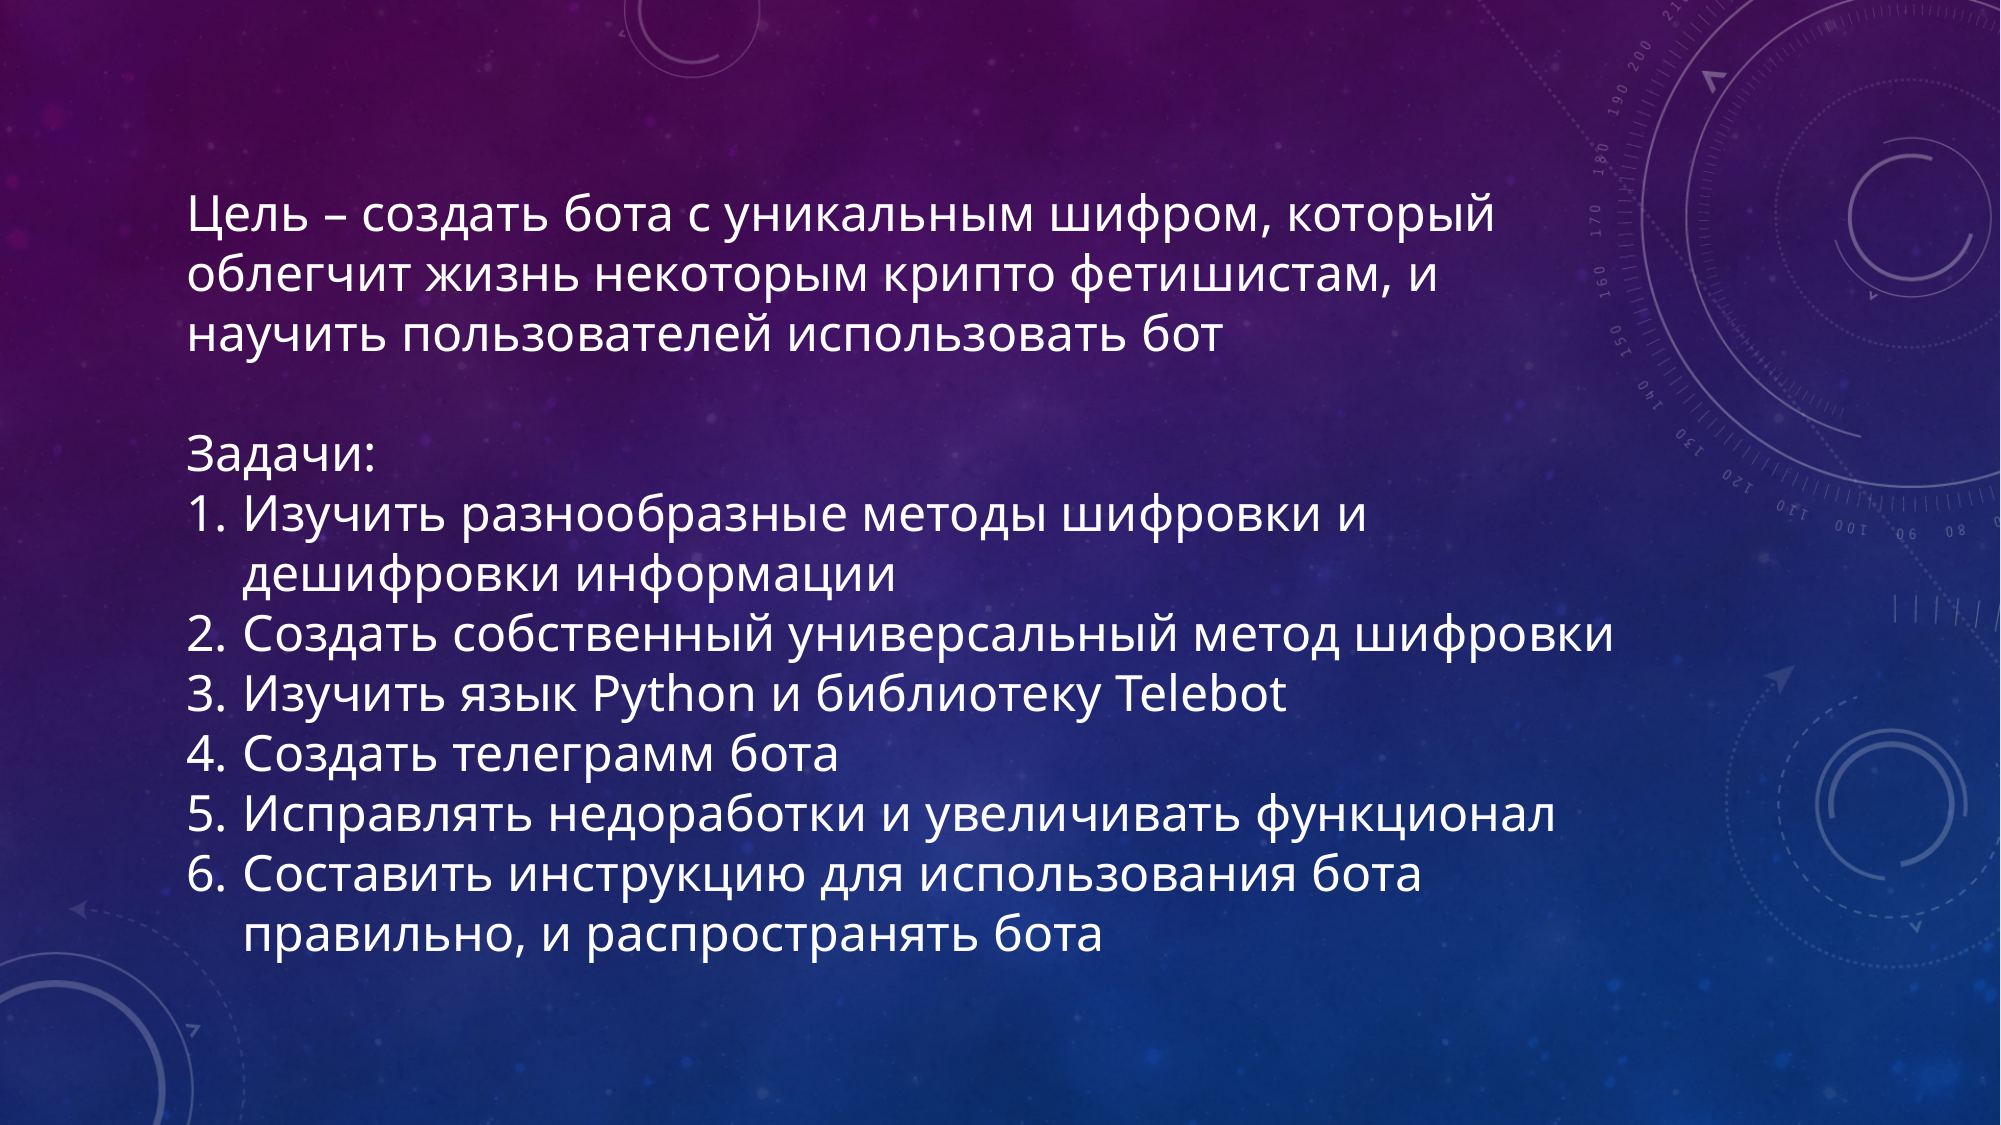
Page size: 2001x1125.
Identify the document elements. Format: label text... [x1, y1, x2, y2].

text_box Цель – создать бота с уникальным шифром, который облегчит жизнь некоторым крипто фетишистам, и научить пользователей использовать бот Задачи: Изучить разнообразные методы шифровки и дешифровки информации Создать собственный универсальный метод шифровки Изучить язык Python и библиотеку Telebot Создать телеграмм бота Исправлять недоработки и увеличивать функционал Составить инструкцию для использования бота правильно, и распространять бота [171, 174, 1661, 1015]
picture [0, 0, 2001, 1125]
